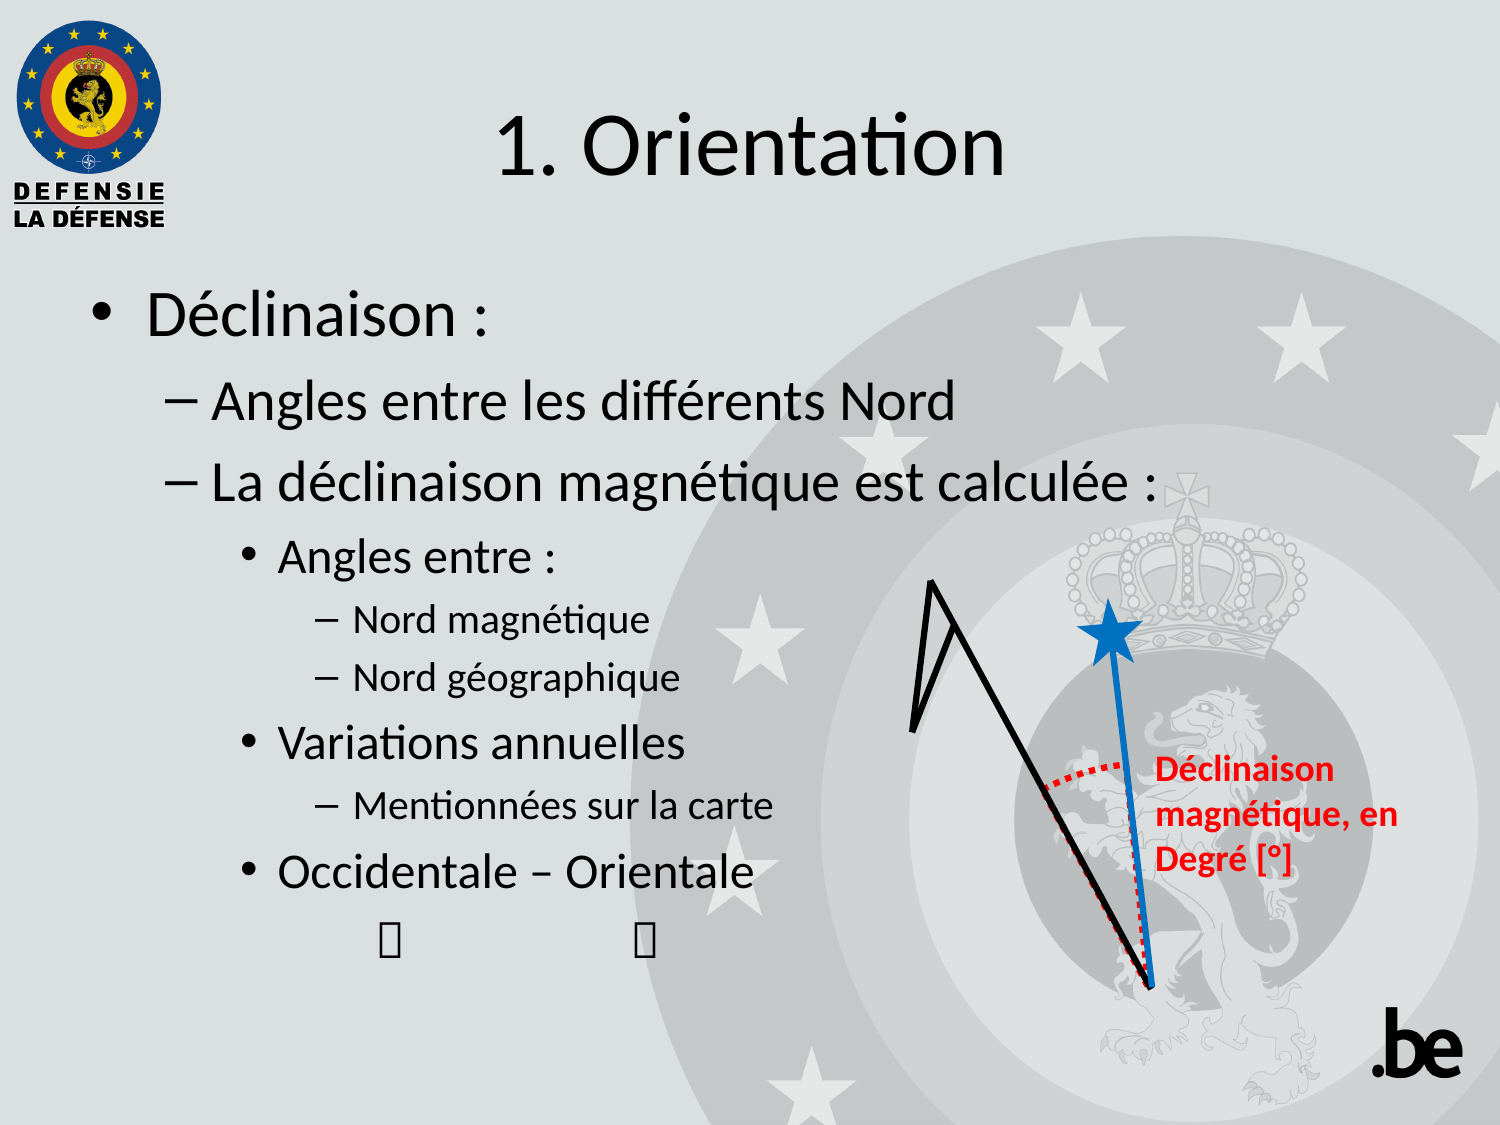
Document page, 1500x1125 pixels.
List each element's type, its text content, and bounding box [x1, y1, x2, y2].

list Déclinaison : Angles entre les différents Nord La déclinaison magnétique est calculée : Angles entre : Nord magnétique Nord géographique Variations annuelles Mentionnées sur la carte Occidentale – Orientale   [74, 262, 1426, 1006]
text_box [899, 563, 1483, 1125]
picture [0, 0, 1500, 1125]
title 1. Orientation [74, 44, 1426, 233]
